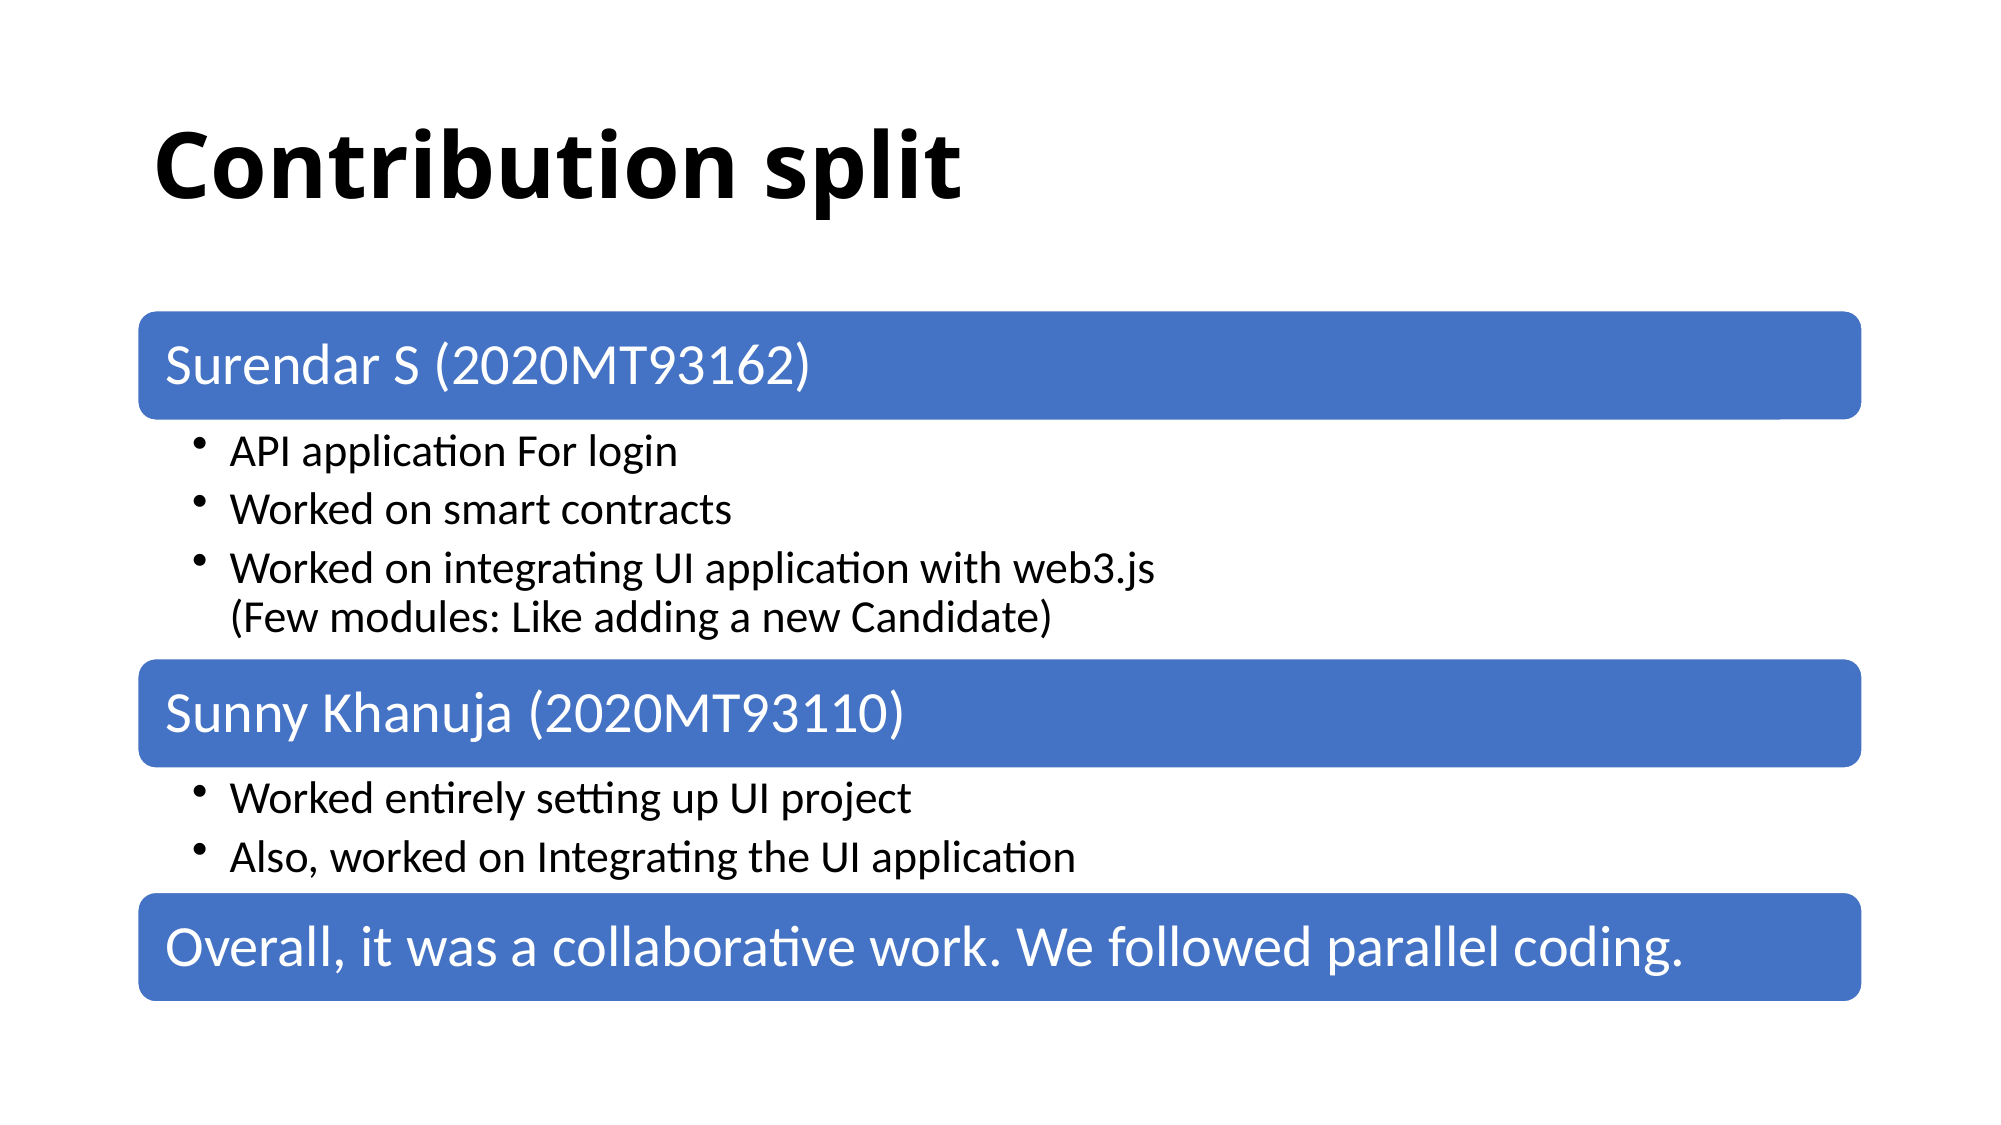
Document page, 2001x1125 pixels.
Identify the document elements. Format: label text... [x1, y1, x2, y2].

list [137, 299, 1863, 1014]
title Contribution split [137, 59, 1863, 278]
